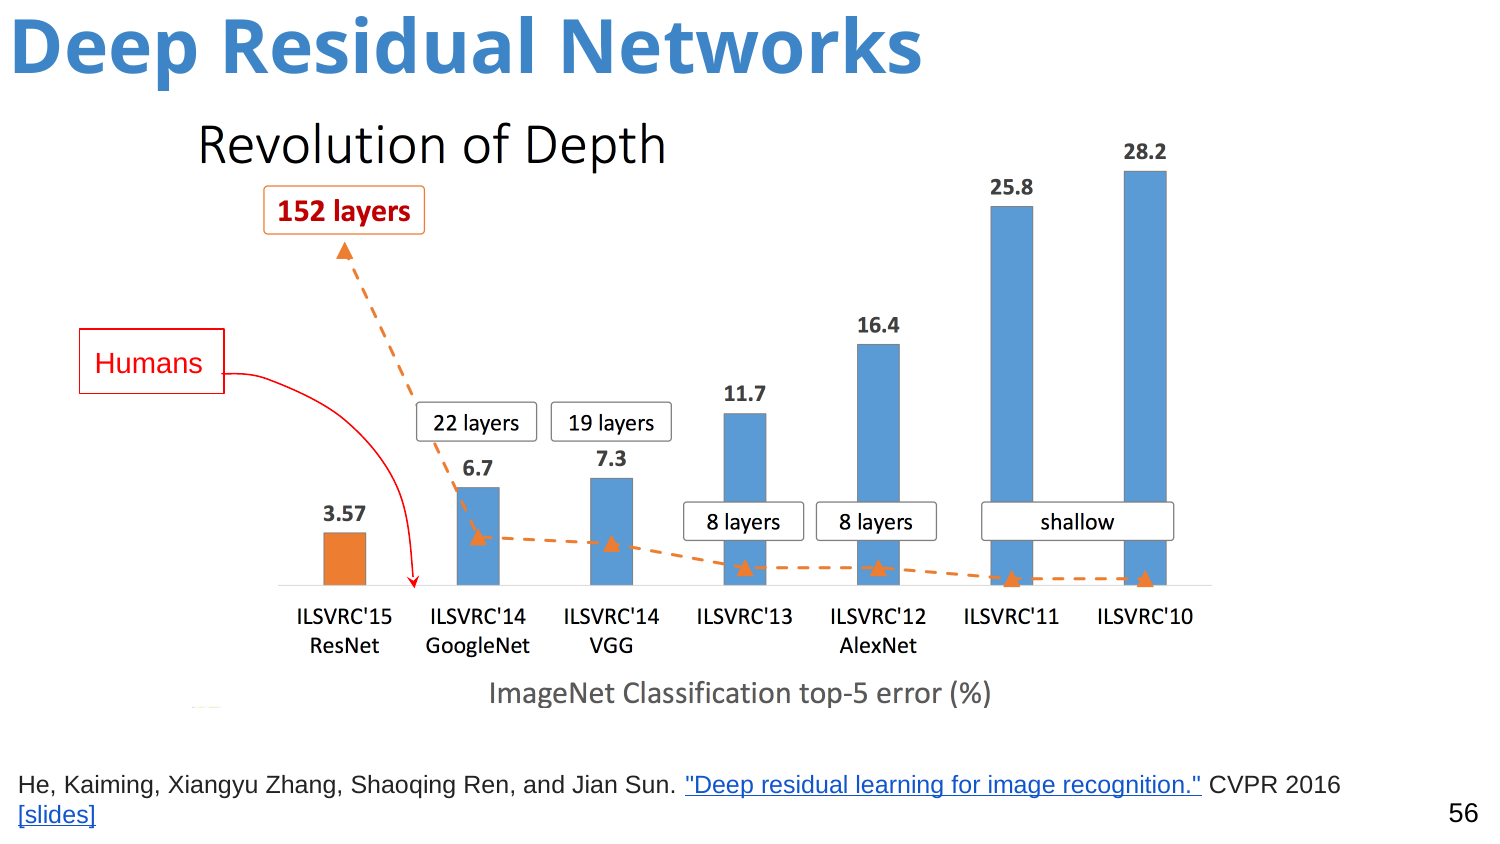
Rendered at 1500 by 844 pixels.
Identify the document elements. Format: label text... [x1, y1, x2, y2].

text_box He, Kaiming, Xiangyu Zhang, Shaoqing Ren, and Jian Sun. "Deep residual learning for image recognition." CVPR 2016 [slides] [2, 753, 1419, 801]
title Deep Residual Networks [0, 0, 1344, 104]
picture [192, 117, 1230, 708]
text_box Humans [79, 329, 187, 394]
slide_number ‹#› [1403, 779, 1494, 844]
